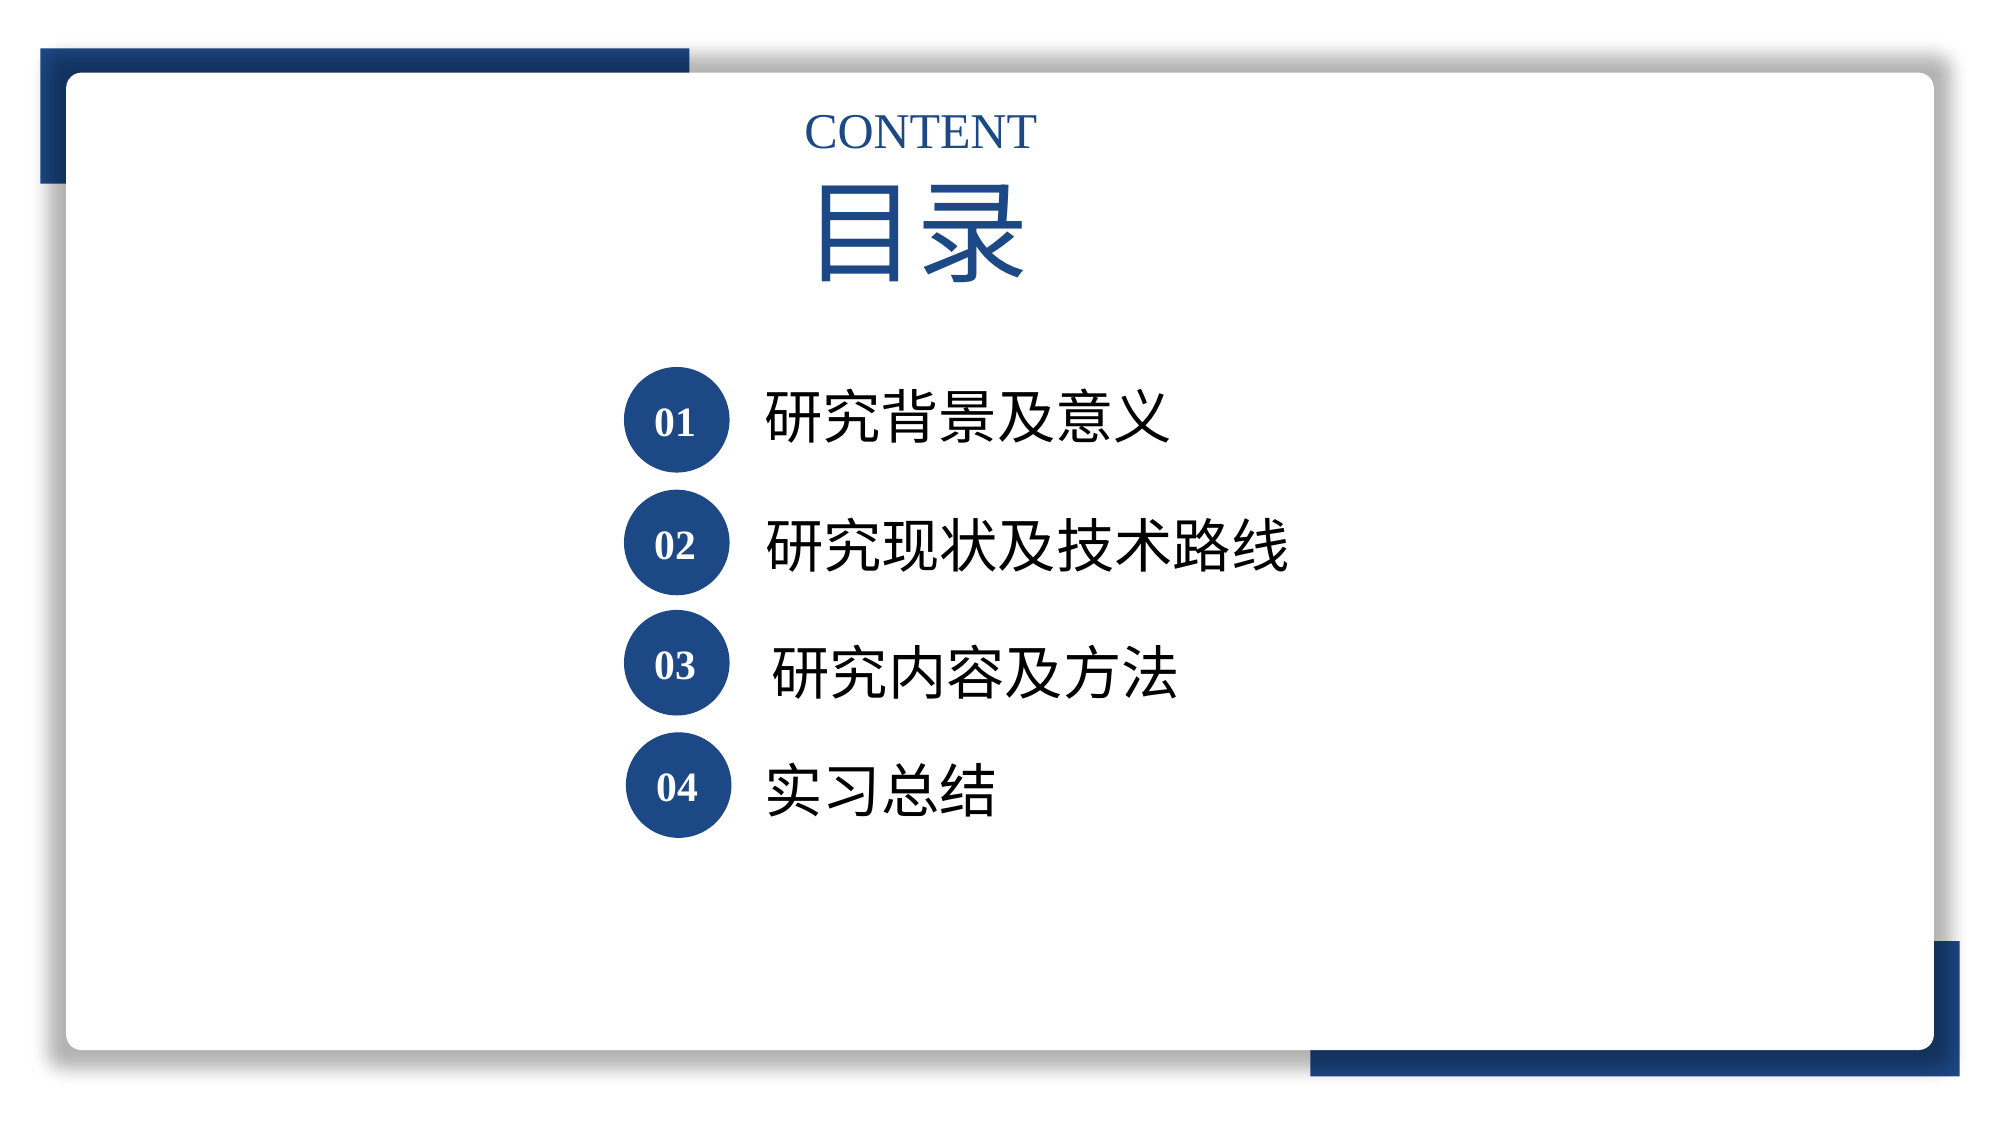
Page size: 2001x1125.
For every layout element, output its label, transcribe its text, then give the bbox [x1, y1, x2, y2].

text_box 研究背景及意义 [749, 372, 1357, 458]
text_box CONTENT [789, 90, 1172, 166]
text_box 03 [622, 608, 731, 717]
text_box 研究现状及技术路线 [750, 501, 1358, 587]
text_box [1949, 1066, 1961, 1077]
text_box 研究内容及方法 [757, 629, 2000, 714]
text_box 目录 [789, 166, 1172, 304]
text_box 01 [622, 365, 731, 474]
text_box [39, 47, 49, 58]
text_box 02 [622, 488, 731, 597]
text_box 基于关系外推的零样本学习 [65, 71, 1935, 1052]
text_box 实习总结 [750, 747, 1764, 832]
text_box 04 [624, 731, 733, 839]
